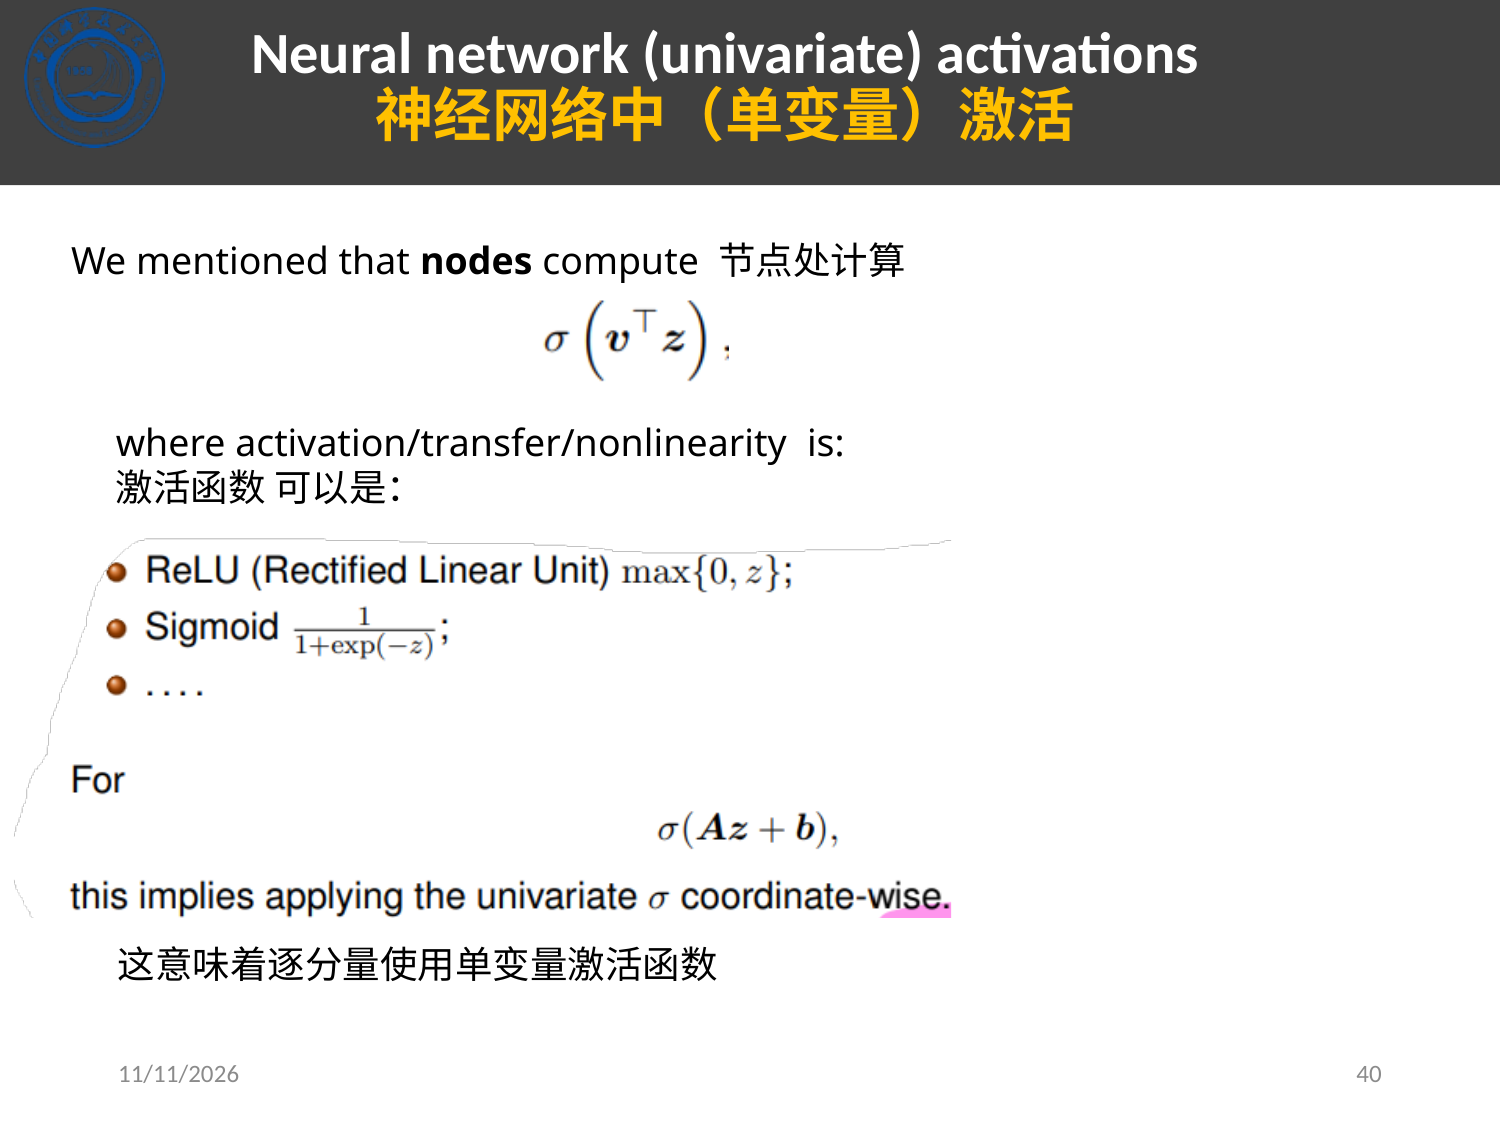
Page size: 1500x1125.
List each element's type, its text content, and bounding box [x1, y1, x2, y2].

text_box We mentioned that nodes compute 节点处计算 [56, 229, 1443, 289]
picture [24, 7, 165, 148]
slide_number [103, 1042, 441, 1103]
text_box Neural network (univariate) activations 神经网络中（单变量）激活 [0, 16, 1476, 157]
slide_number 40 [1059, 1042, 1397, 1103]
picture [13, 464, 952, 918]
picture [527, 286, 729, 385]
text_box [0, 0, 1500, 186]
